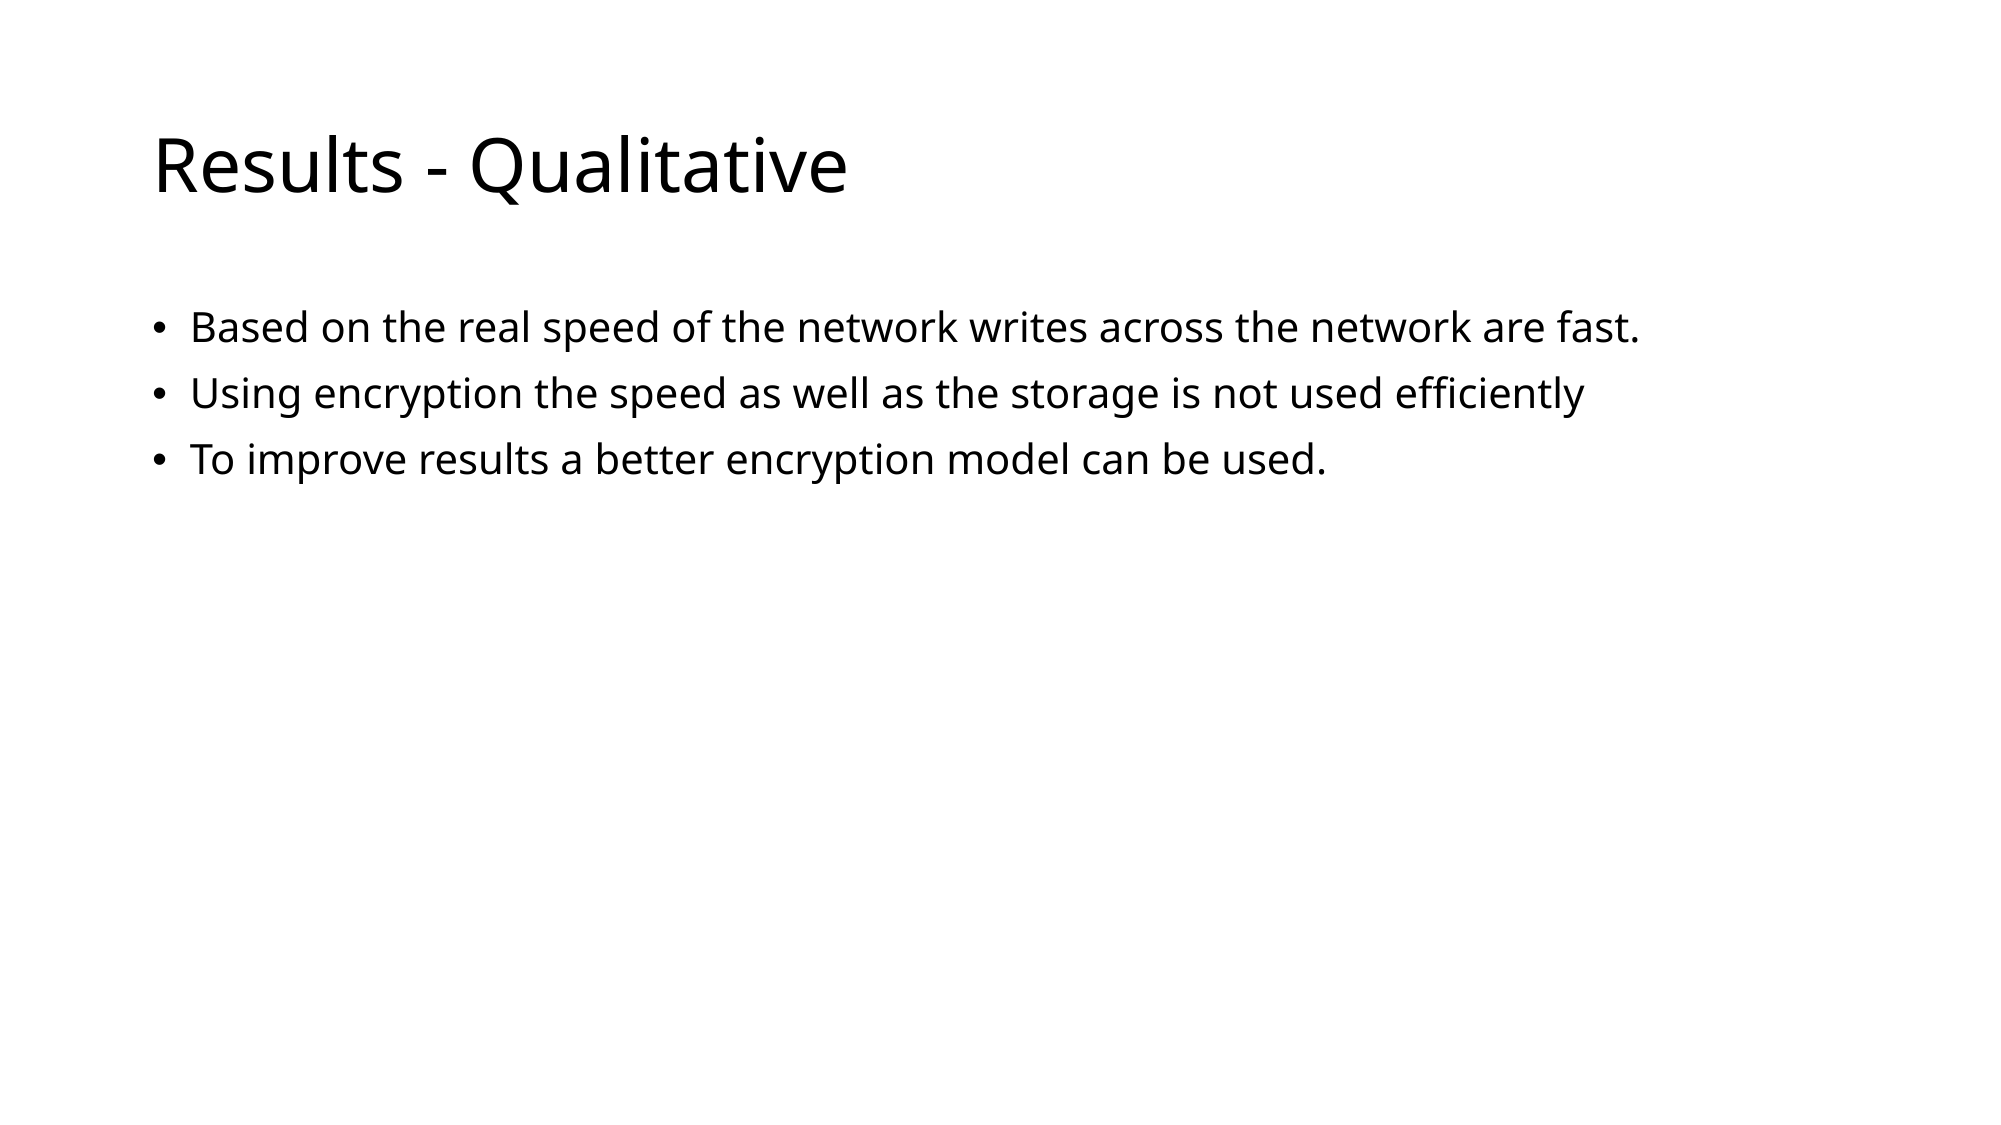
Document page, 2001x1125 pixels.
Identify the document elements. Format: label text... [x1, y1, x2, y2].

list Based on the real speed of the network writes across the network are fast. Using encryption the speed as well as the storage is not used efficiently To improve results a better encryption model can be used. [137, 299, 1863, 1014]
title Results - Qualitative [137, 59, 1863, 278]
